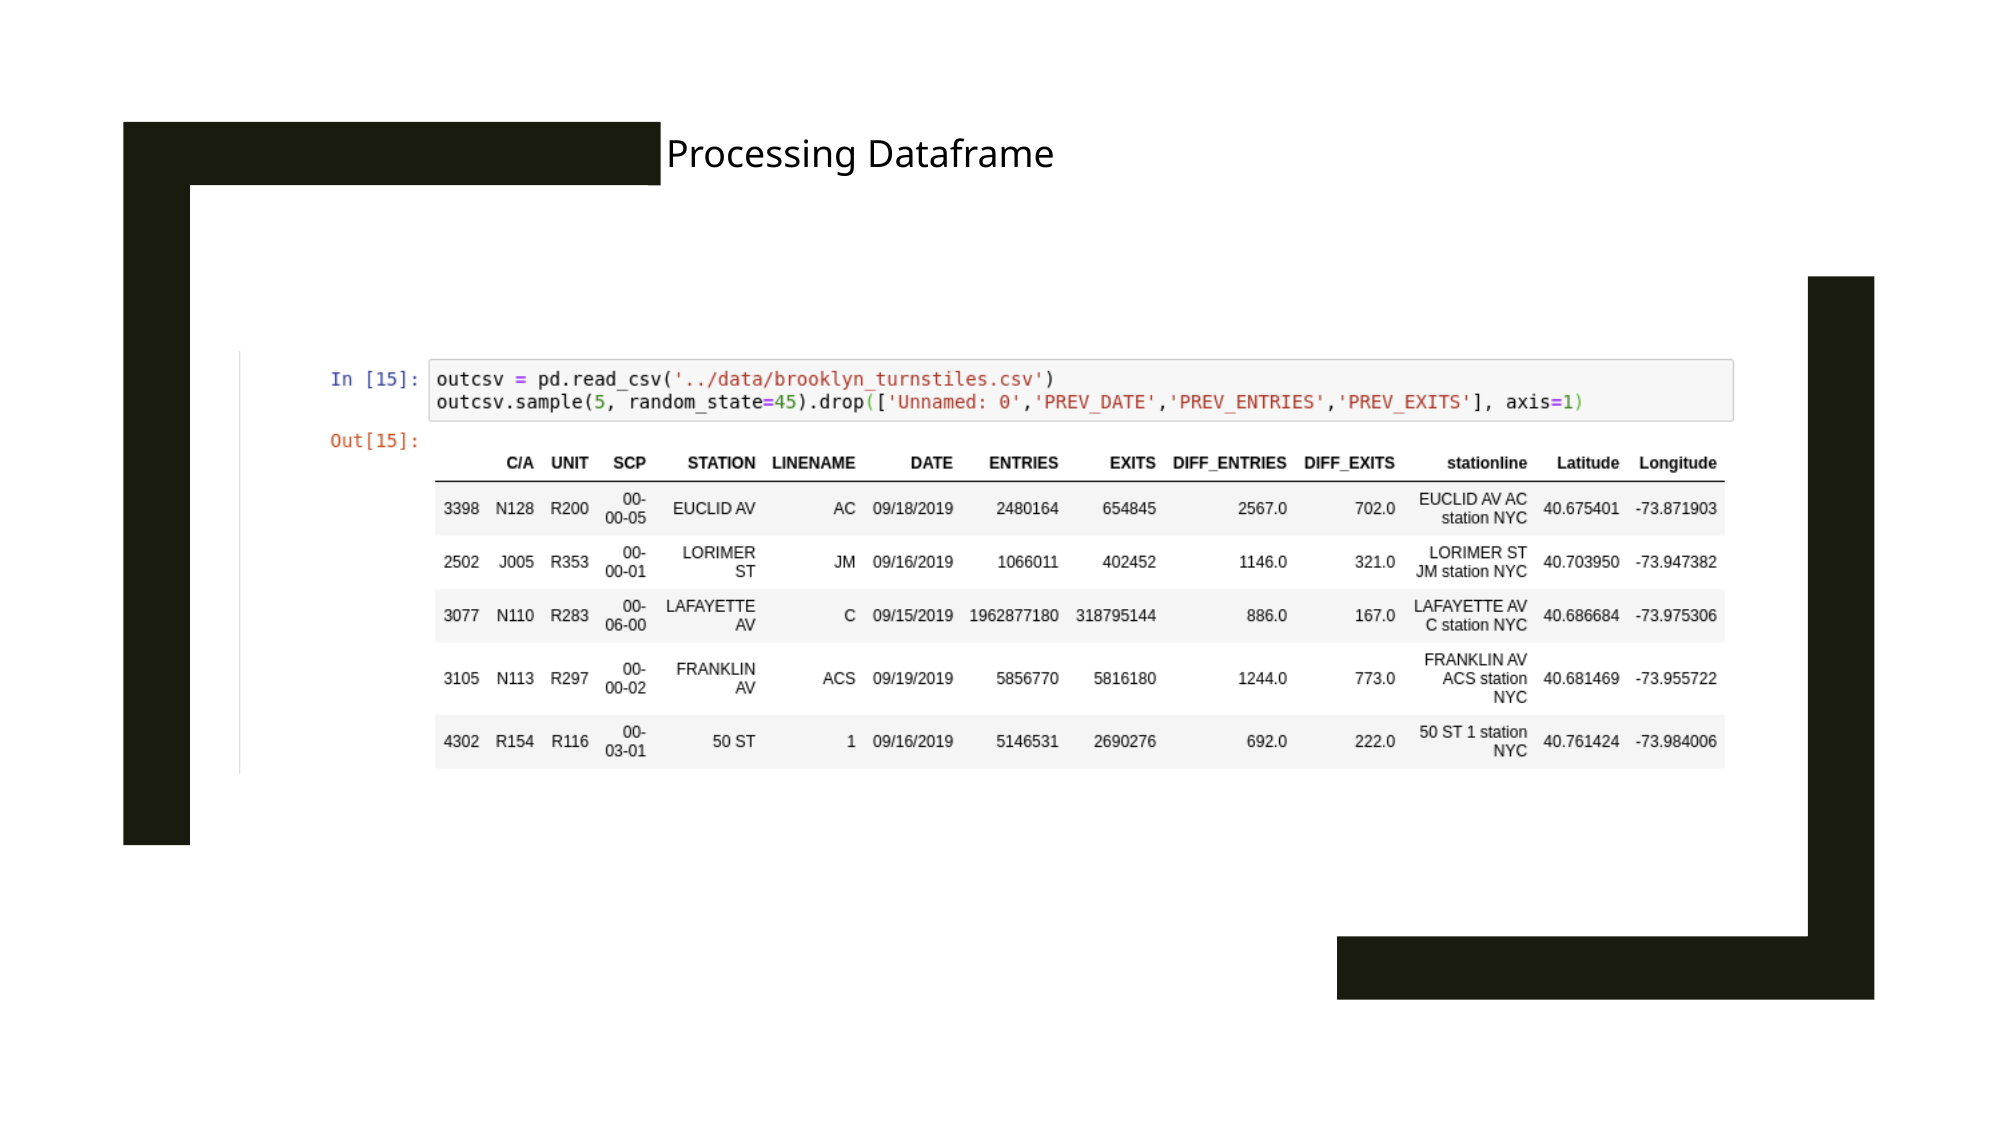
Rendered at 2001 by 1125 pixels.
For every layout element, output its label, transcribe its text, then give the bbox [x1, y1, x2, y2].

text_box Processing Dataframe [666, 129, 1083, 176]
picture [239, 351, 1761, 774]
